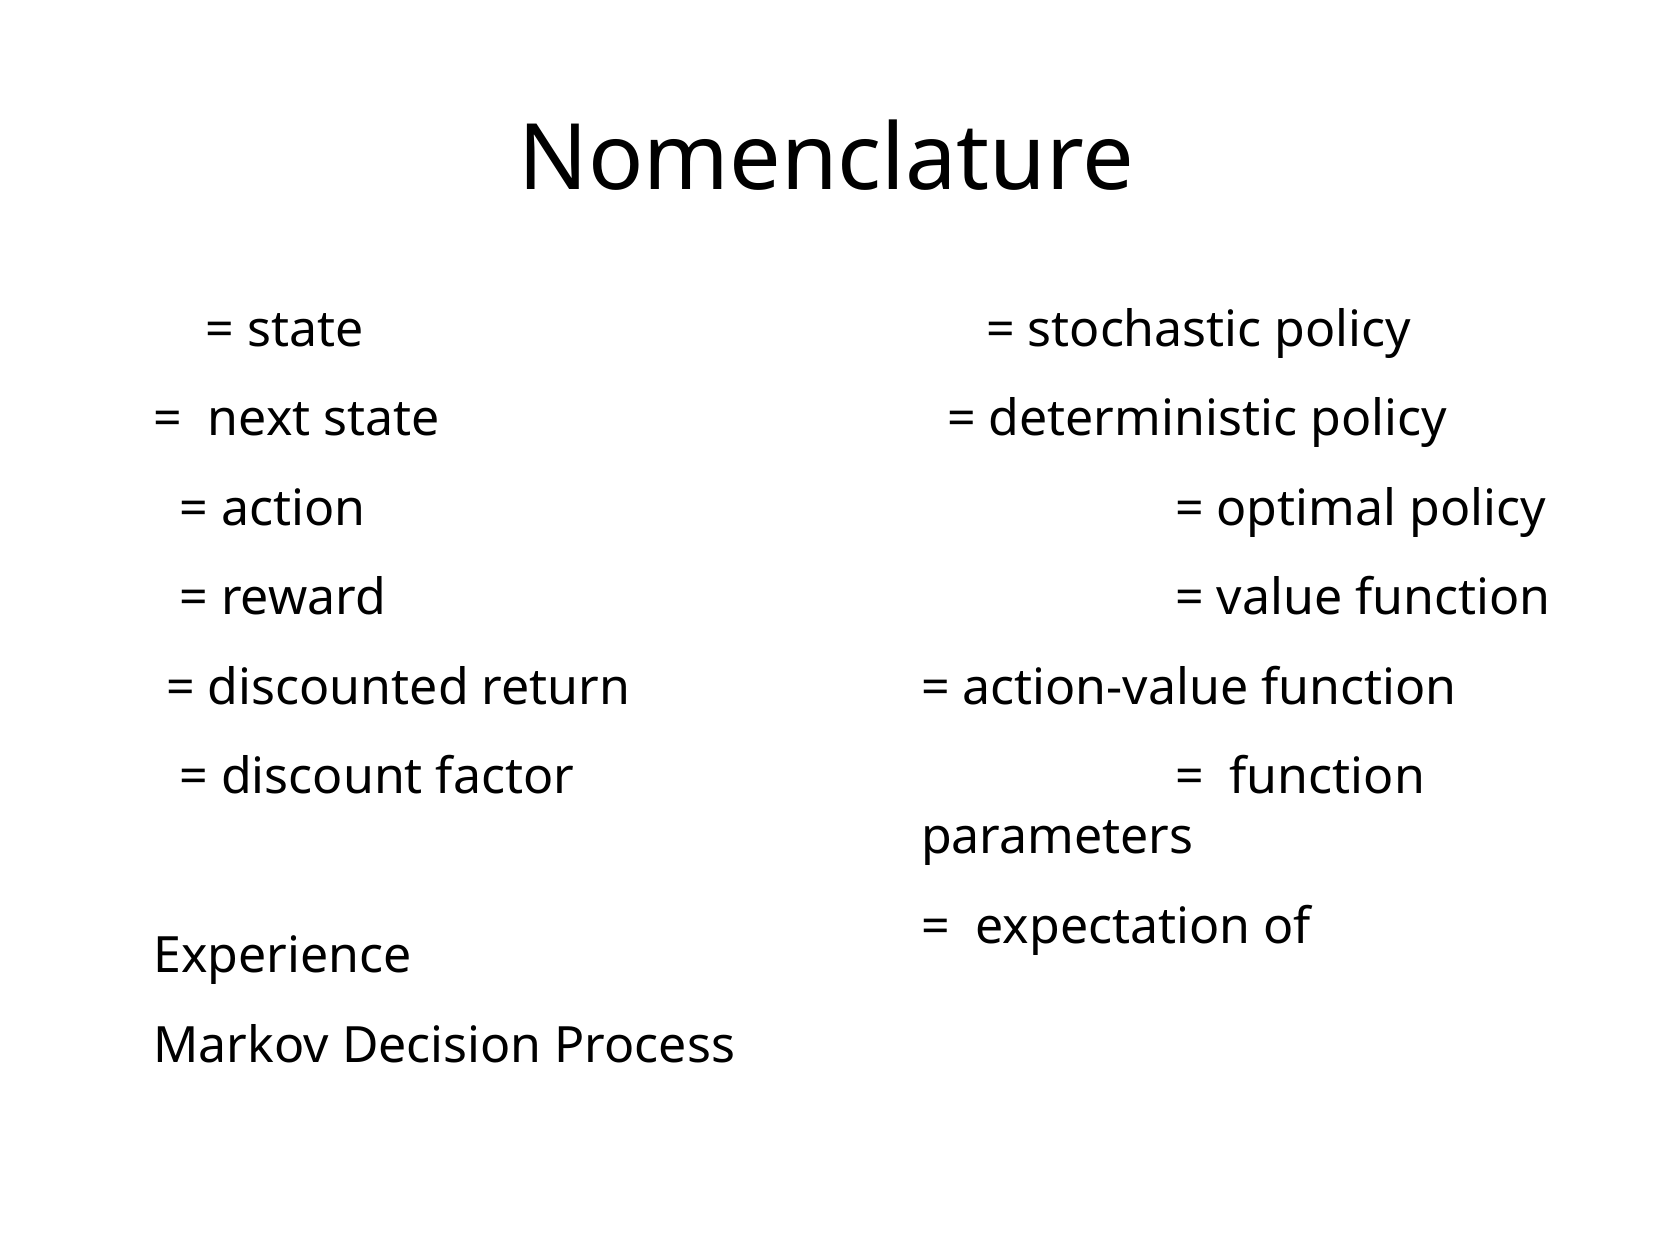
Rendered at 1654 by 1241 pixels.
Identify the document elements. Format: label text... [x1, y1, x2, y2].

title Nomenclature [82, 49, 1571, 257]
